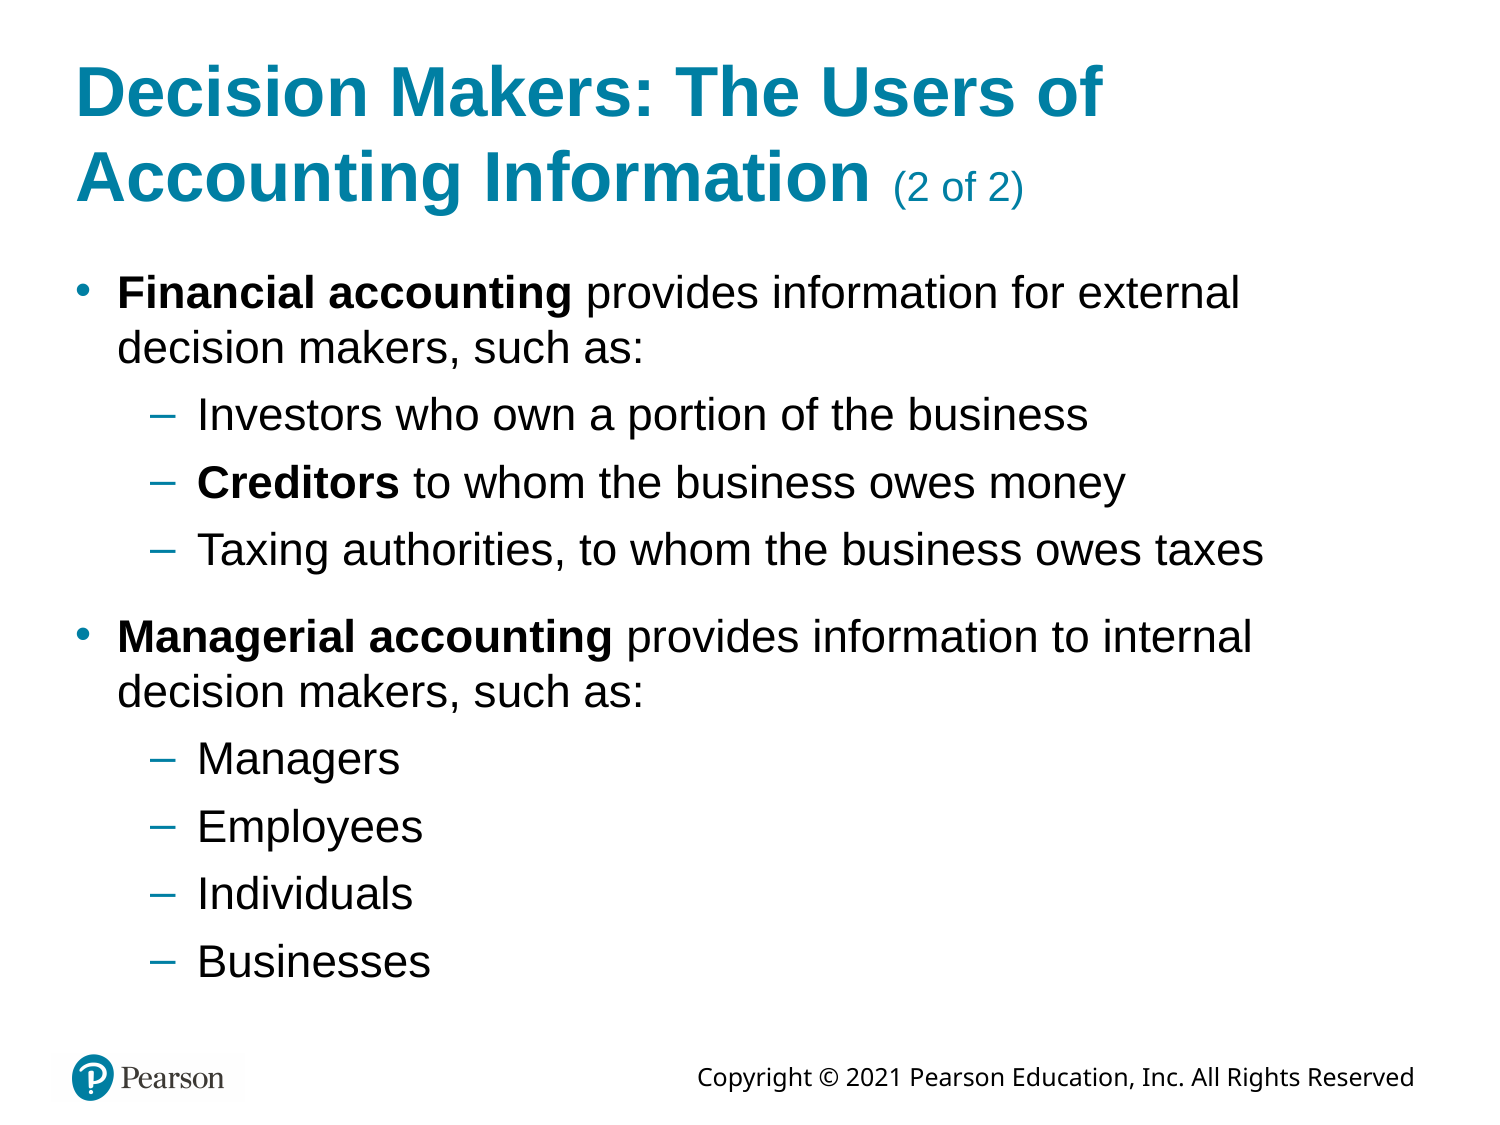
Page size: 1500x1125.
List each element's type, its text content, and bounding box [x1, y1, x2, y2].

picture [51, 1053, 245, 1102]
title Decision Makers: The Users of Accounting Information (2 of 2) [75, 35, 1425, 216]
list Financial accounting provides information for external decision makers, such as: Investors who own a portion of the business Creditors to whom the business owes money Taxing authorities, to whom the business owes taxes Managerial accounting provides information to internal decision makers, such as: Managers Employees Individuals Businesses [75, 262, 1413, 1005]
